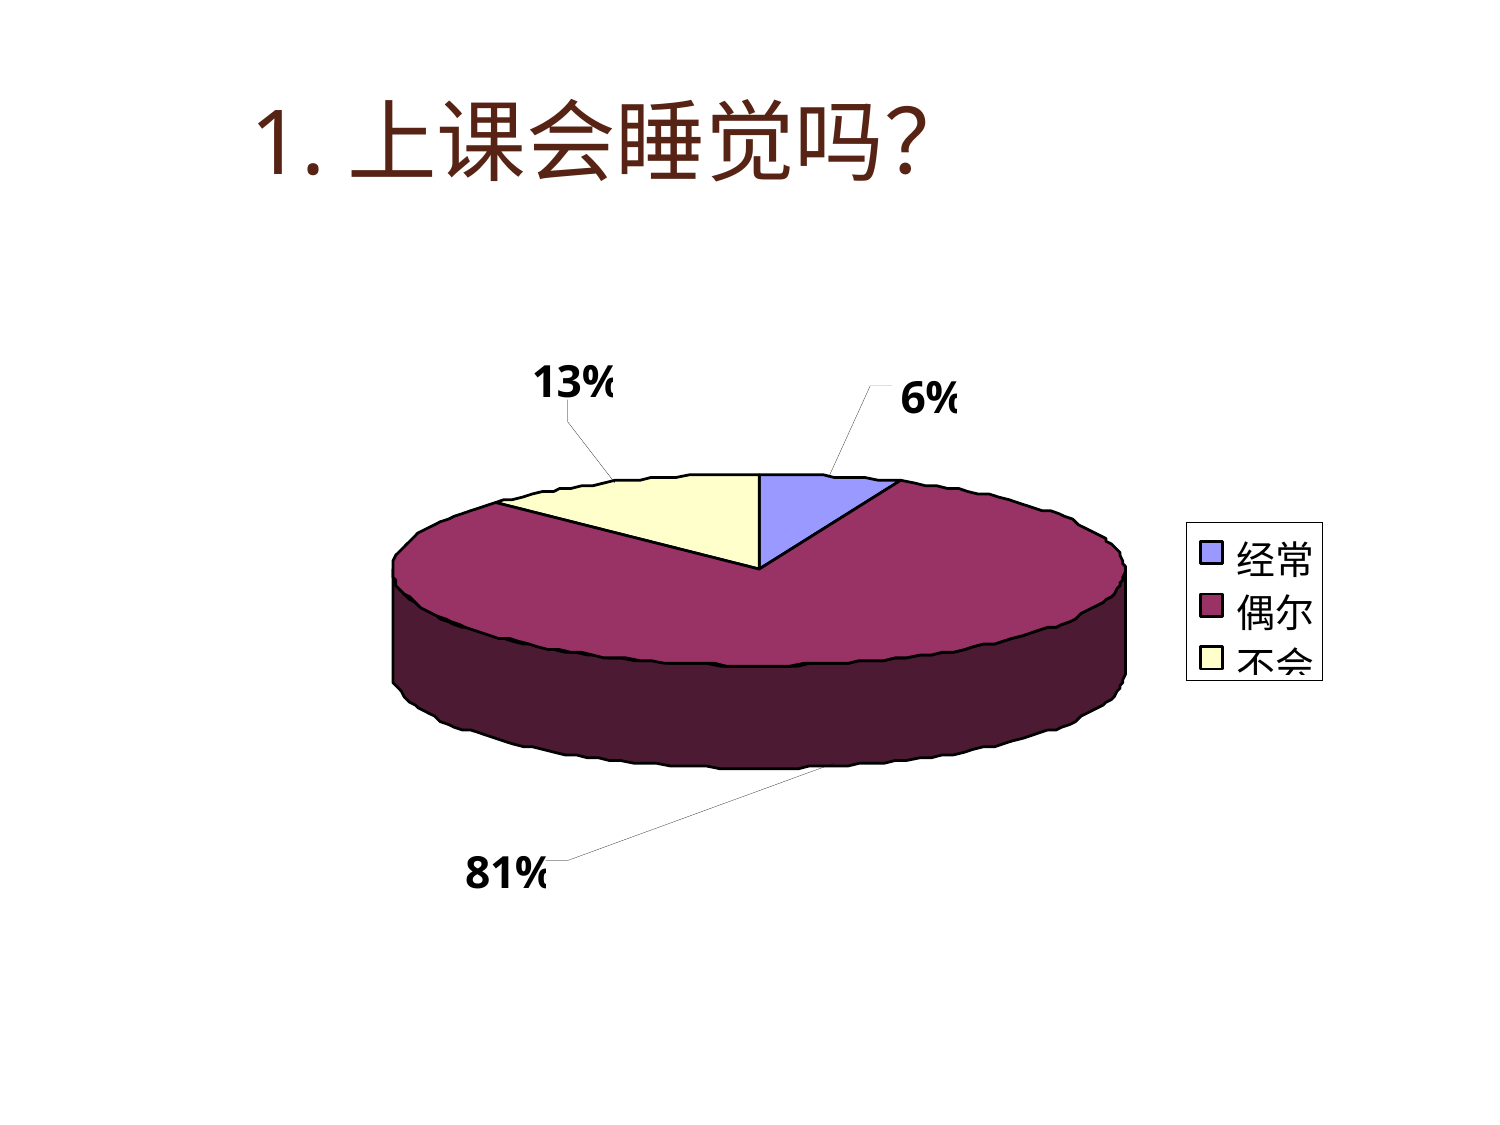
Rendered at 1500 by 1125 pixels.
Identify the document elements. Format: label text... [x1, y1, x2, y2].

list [170, 263, 1500, 983]
title 1.上课会睡觉吗？ [235, 45, 1466, 233]
